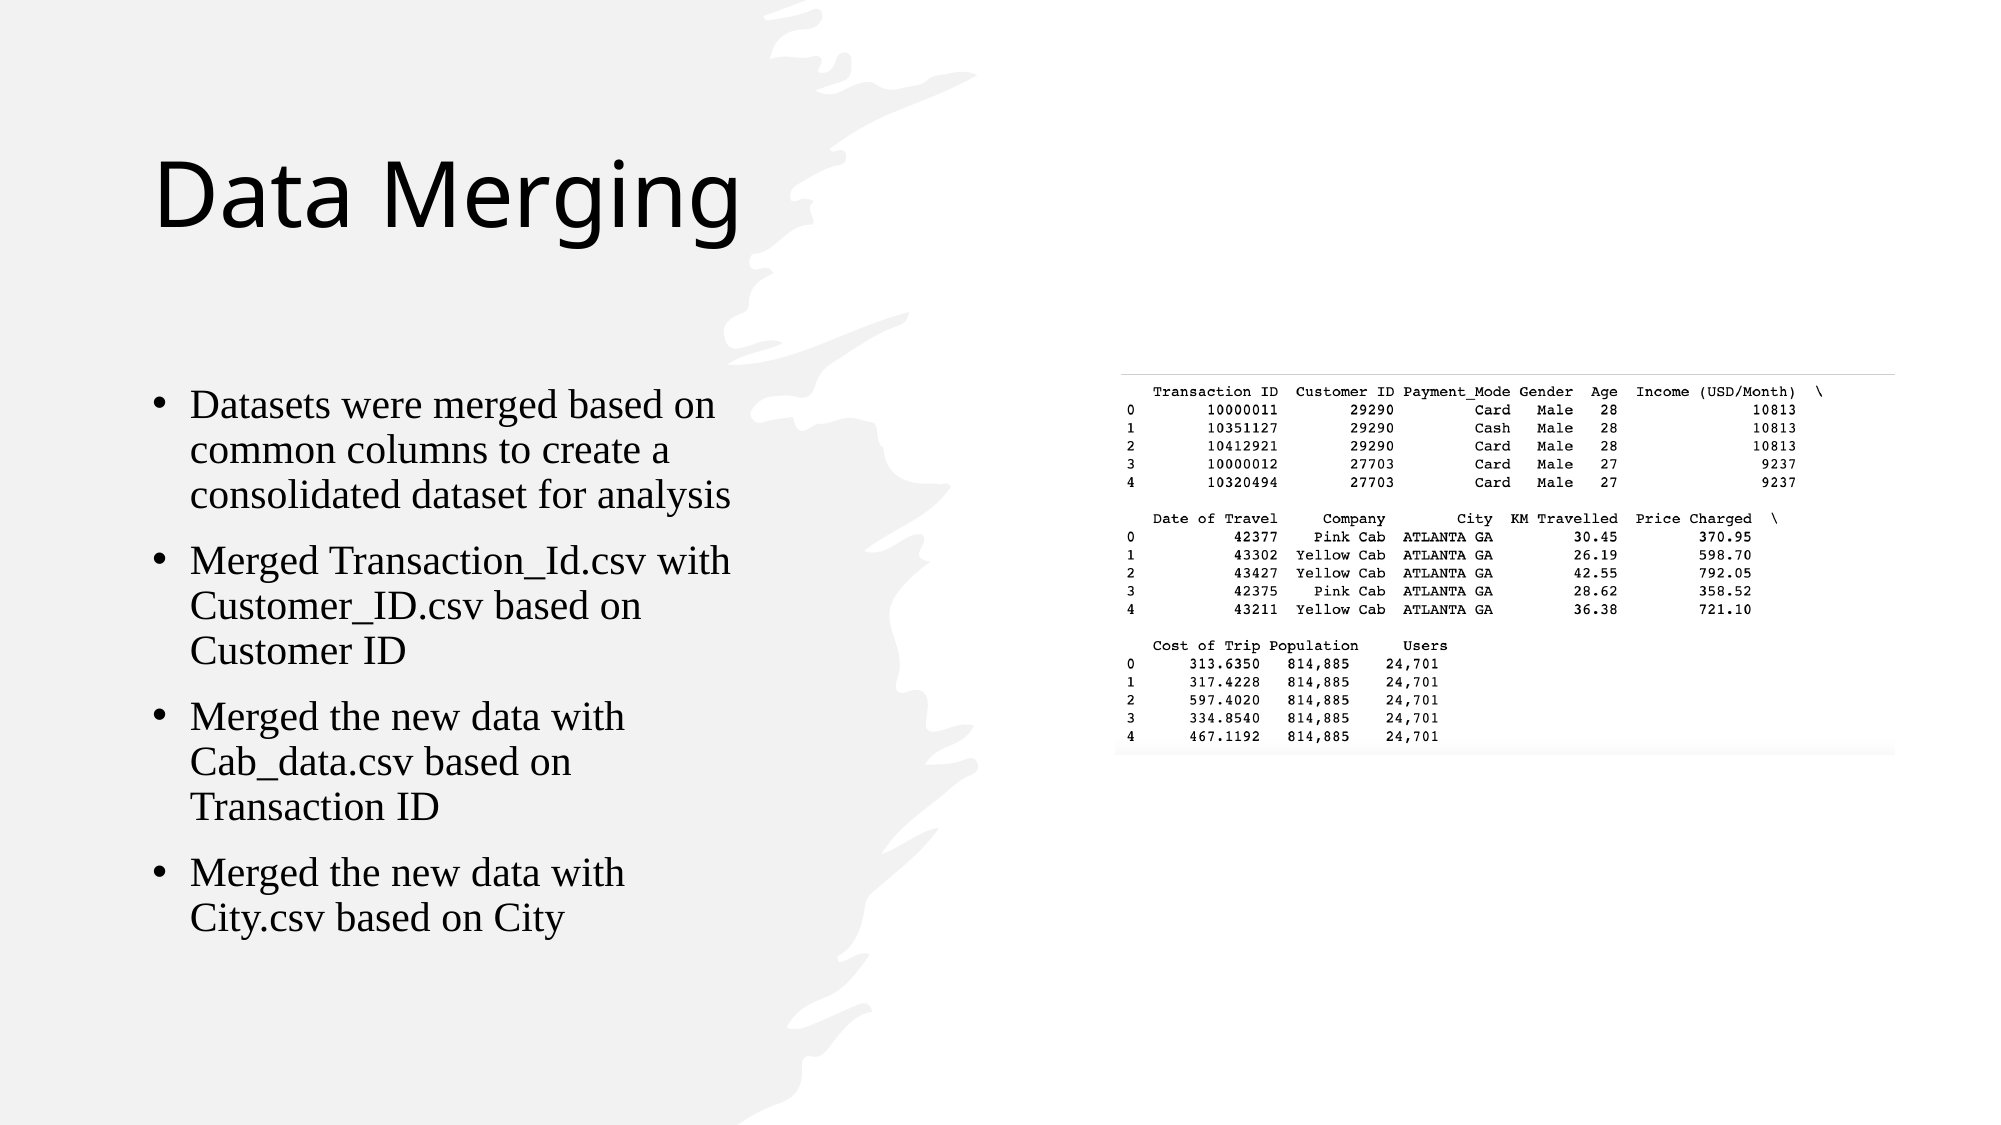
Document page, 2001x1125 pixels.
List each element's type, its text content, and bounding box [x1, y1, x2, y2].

title Data Merging [137, 105, 776, 375]
picture [1115, 374, 1895, 755]
list Datasets were merged based on common columns to create a consolidated dataset for analysis Merged Transaction_Id.csv with Customer_ID.csv based on Customer ID Merged the new data with Cab_data.csv based on Transaction ID Merged the new data with City.csv based on City [137, 375, 776, 958]
text_box [0, 0, 979, 1125]
text_box [739, 0, 2000, 1125]
